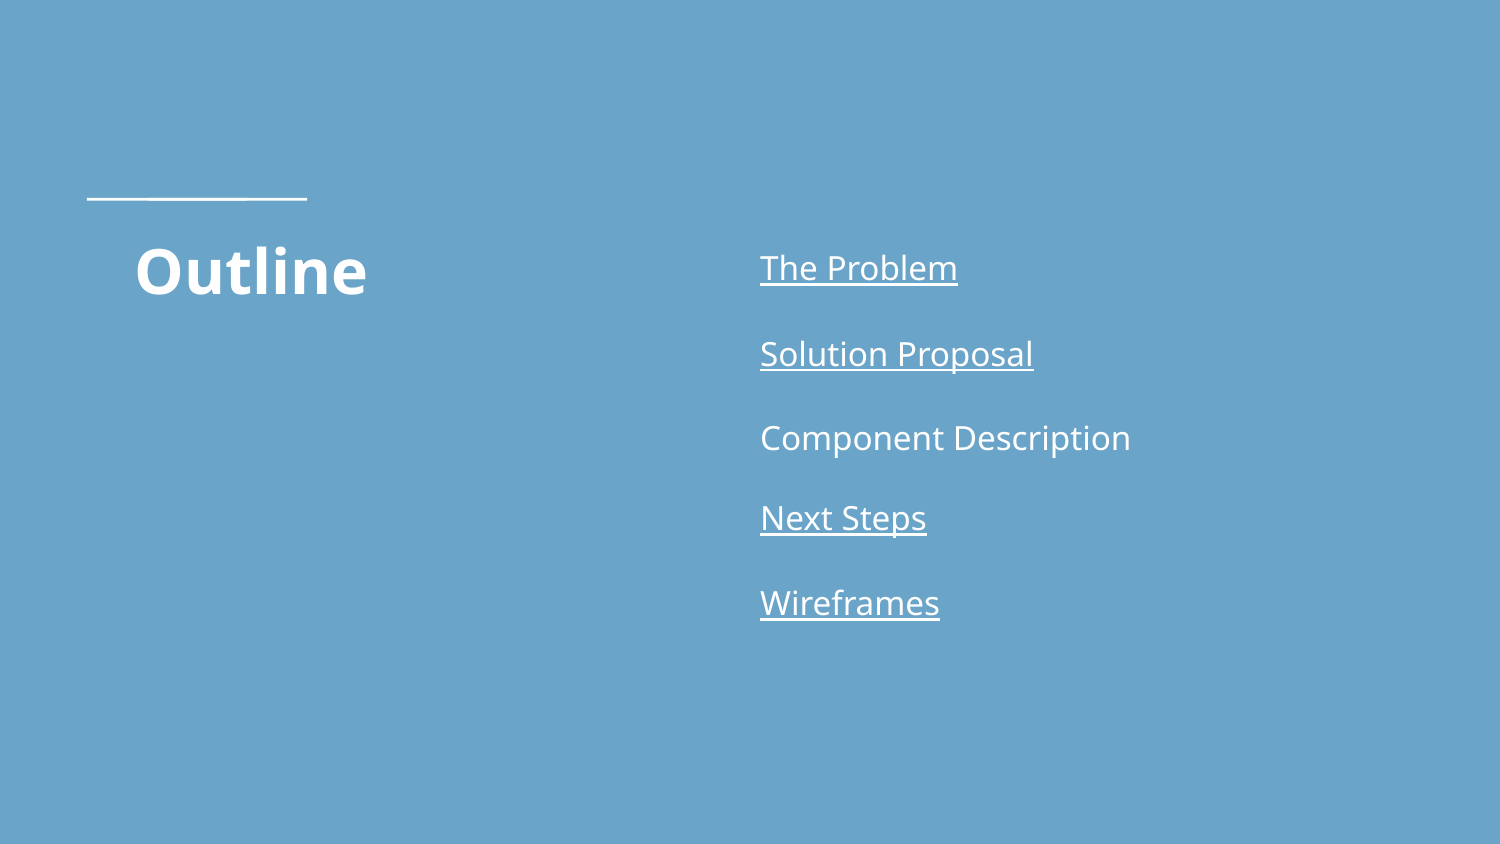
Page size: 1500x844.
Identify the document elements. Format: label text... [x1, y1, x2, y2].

subtitle The Problem Solution Proposal Component Description Next Steps Wireframes [745, 225, 1415, 760]
title Outline [119, 216, 589, 466]
